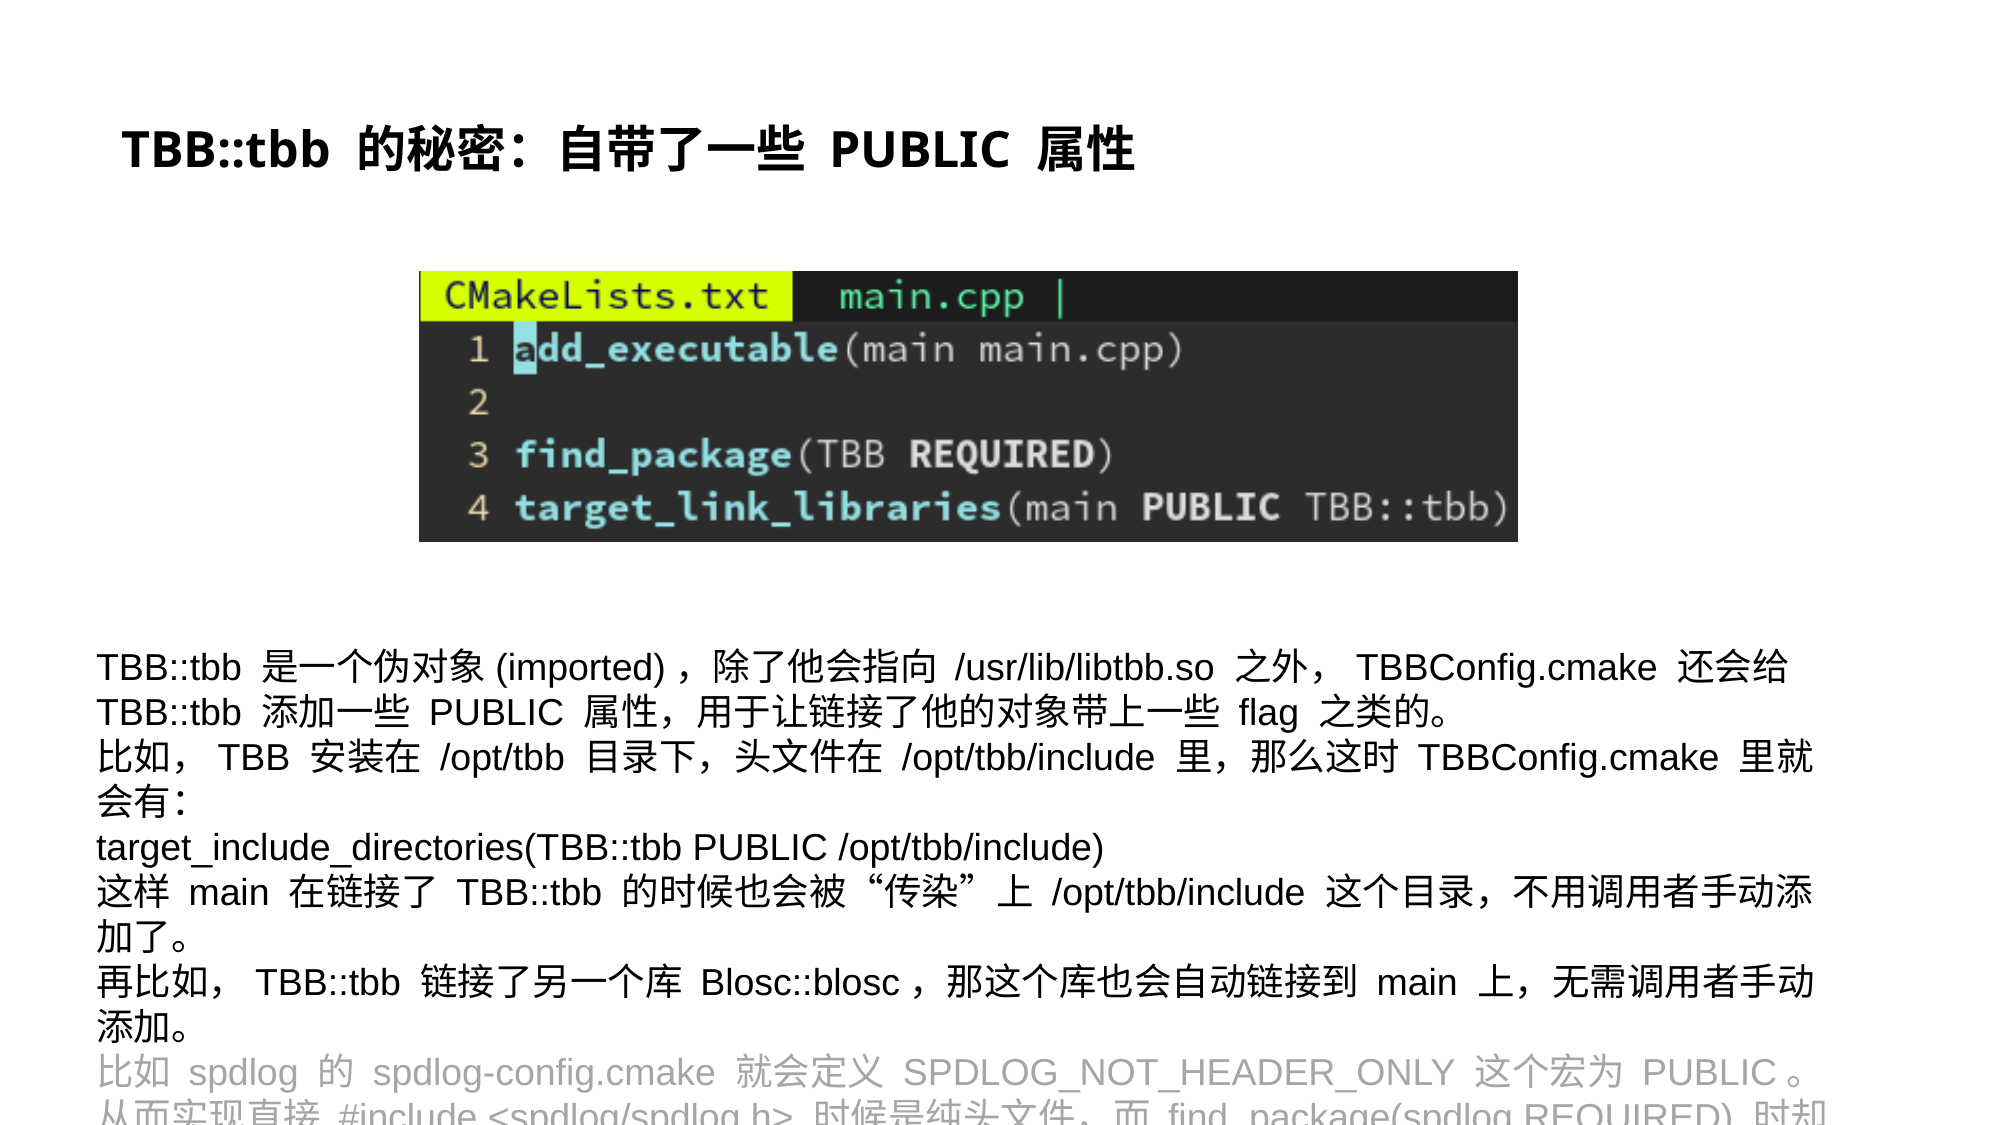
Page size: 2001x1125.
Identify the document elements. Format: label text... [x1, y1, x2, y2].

title TBB::tbb 的秘密：自带了一些 PUBLIC 属性 [106, 42, 1832, 260]
text_box TBB::tbb 是一个伪对象(imported)，除了他会指向 /usr/lib/libtbb.so 之外，TBBConfig.cmake 还会给 TBB::tbb 添加一些 PUBLIC 属性，用于让链接了他的对象带上一些 flag 之类的。 比如，TBB 安装在 /opt/tbb 目录下，头文件在 /opt/tbb/include 里，那么这时 TBBConfig.cmake 里就会有： target_include_directories(TBB::tbb PUBLIC /opt/tbb/include) 这样 main 在链接了 TBB::tbb 的时候也会被“传染”上 /opt/tbb/include 这个目录，不用调用者手动添加了。 再比如，TBB::tbb 链接了另一个库 Blosc::blosc，那这个库也会自动链接到 main 上，无需调用者手动添加。 比如 spdlog 的 spdlog-config.cmake 就会定义 SPDLOG_NOT_HEADER_ONLY 这个宏为 PUBLIC。从而实现直接 #include <spdlog/spdlog.h> 时候是纯头文件，而 find_package(spdlog REQUIRED) 时却变成预编译链接库的版本。（嗯，其实不是 PUBLIC 而是 INTERFACE，因为伪对象没有实体） [81, 635, 1857, 1125]
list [419, 271, 1518, 542]
